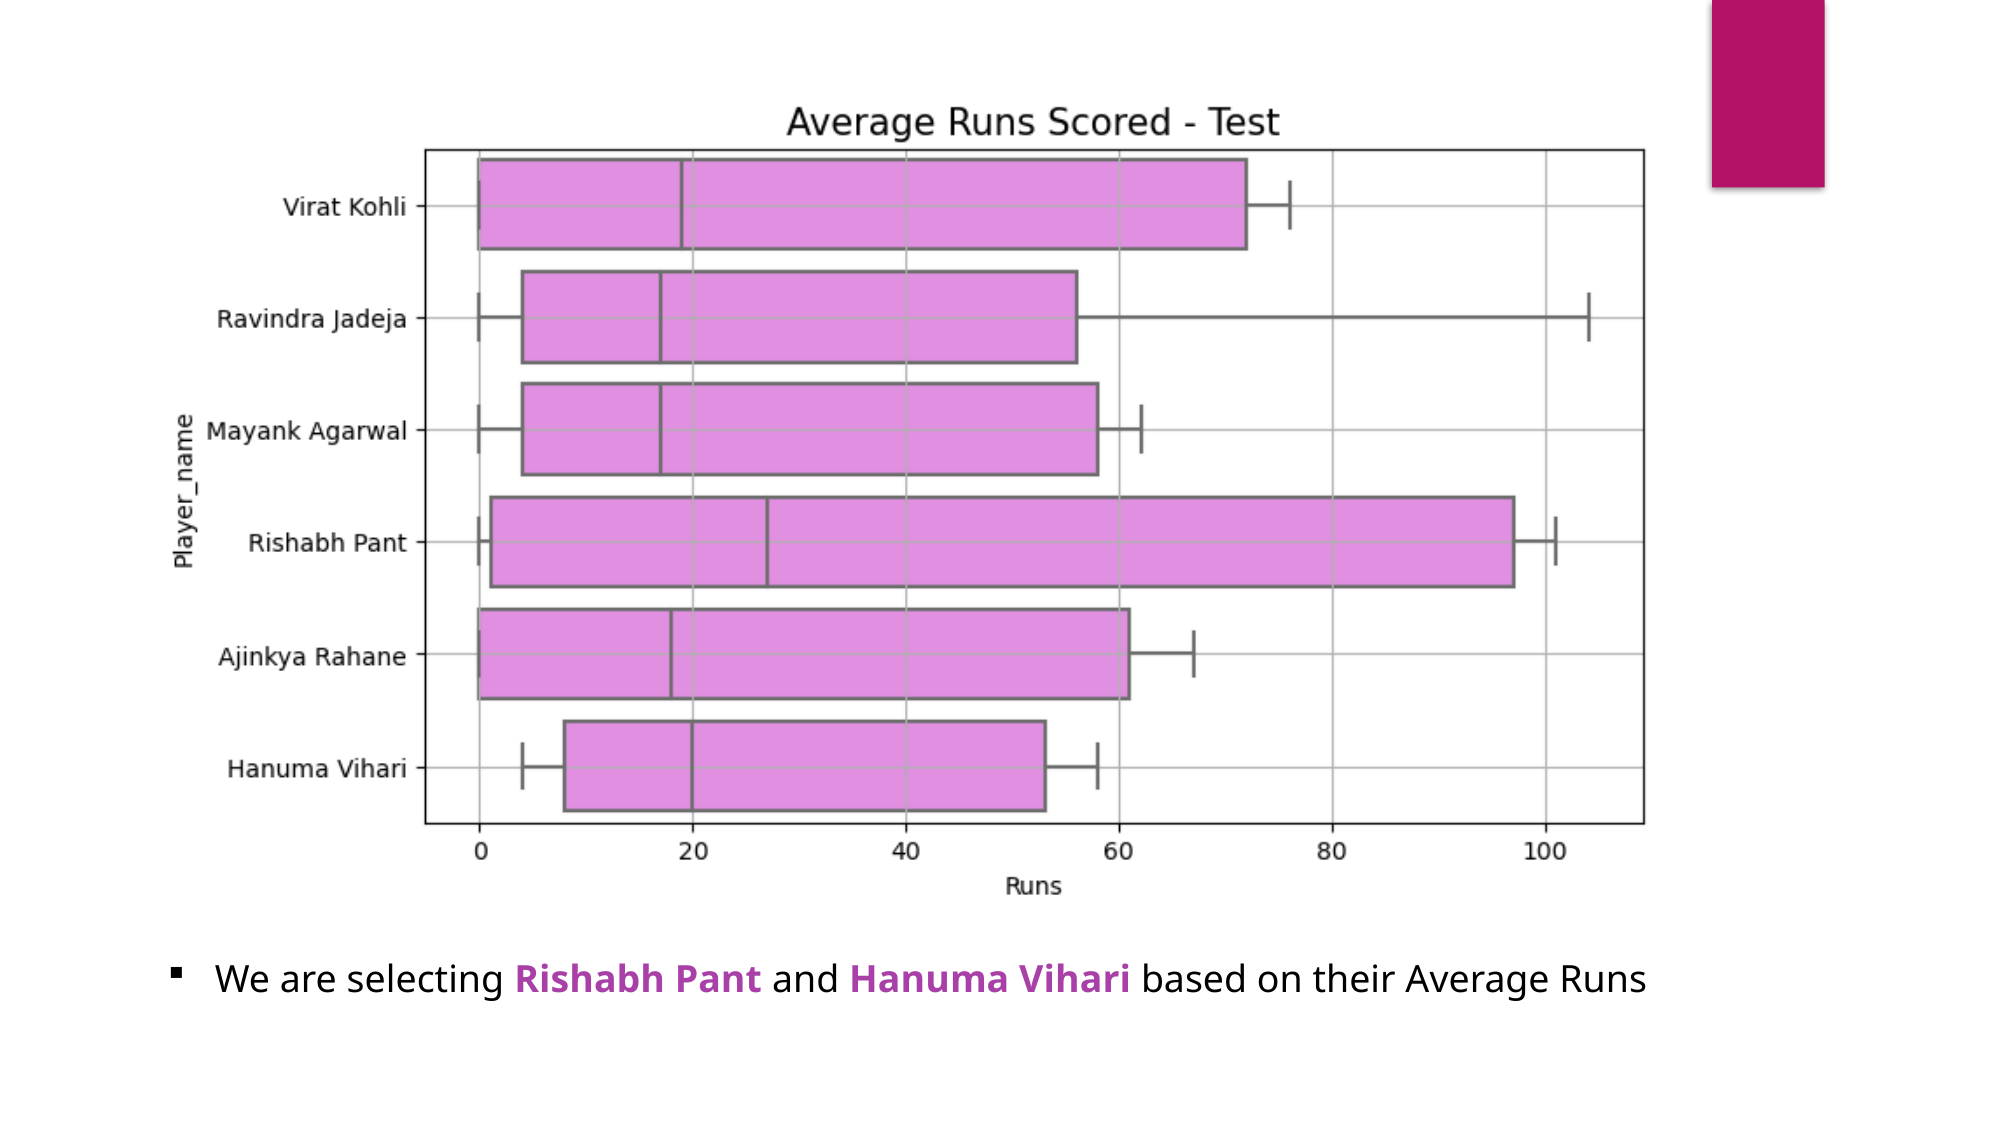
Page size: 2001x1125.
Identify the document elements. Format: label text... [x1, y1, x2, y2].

text_box We are selecting Rishabh Pant and Hanuma Vihari based on their Average Runs [67, 948, 1748, 1008]
picture [154, 90, 1662, 916]
